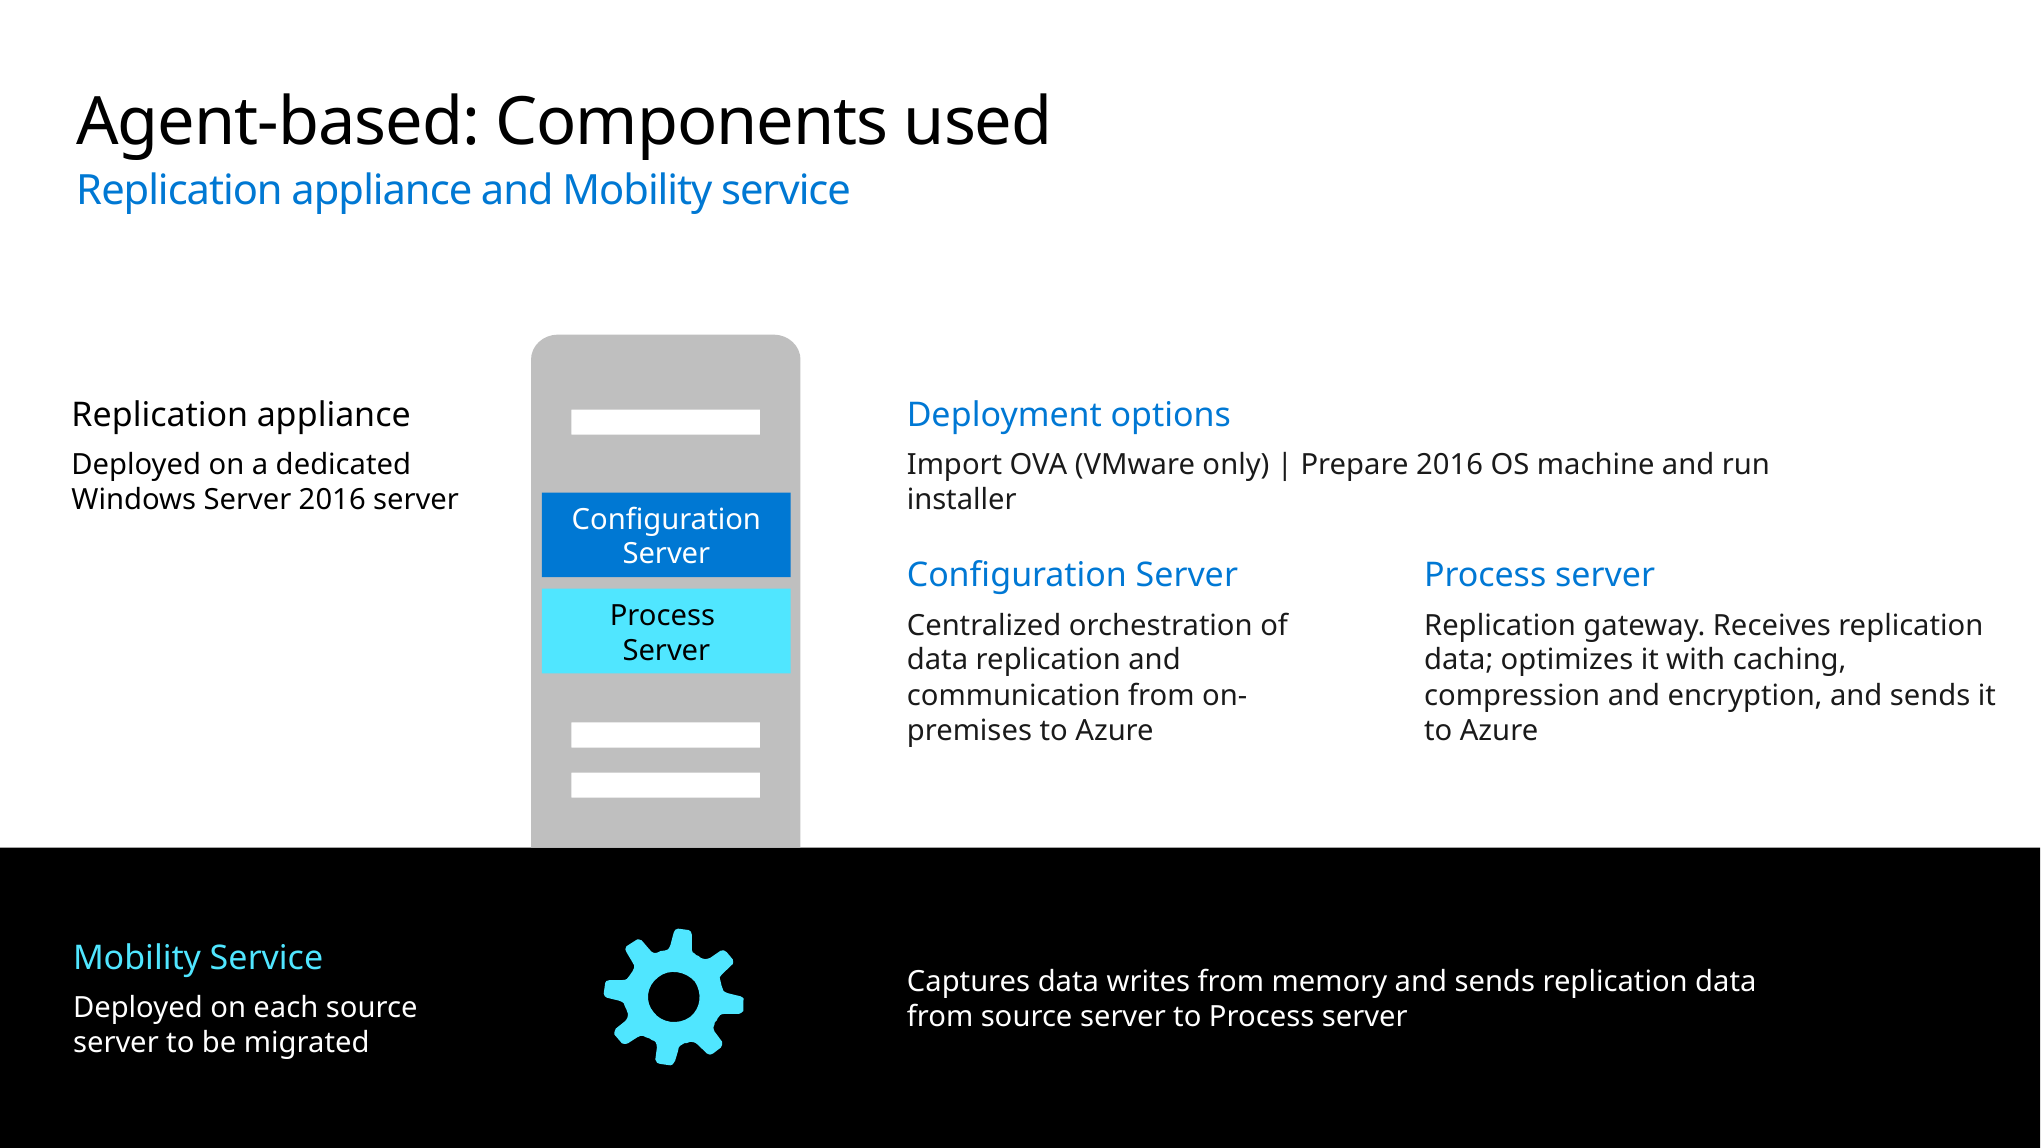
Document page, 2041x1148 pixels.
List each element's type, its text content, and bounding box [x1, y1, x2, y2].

text_box Mobility Service Deployed on each source server to be migrated [58, 928, 474, 1066]
text_box Configuration Server Centralized orchestration of data replication and communication from on-premises to Azure [892, 545, 1365, 799]
text_box [0, 847, 2041, 1148]
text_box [530, 334, 801, 848]
text_box Process server Replication gateway. Receives replication data; optimizes it with caching, compression and encryption, and sends it to Azure [1409, 545, 2027, 799]
text_box [603, 928, 744, 1066]
list Replication appliance and Mobility service [76, 147, 2027, 229]
title Agent-based: Components used [76, 72, 1968, 154]
text_box Captures data writes from memory and sends replication data from source server to Process server [892, 954, 1808, 1040]
text_box Deployment options Import OVA (VMware only) | Prepare 2016 OS machine and run installer [892, 384, 1891, 523]
text_box Replication appliance Deployed on a dedicated Windows Server 2016 server [56, 384, 487, 523]
